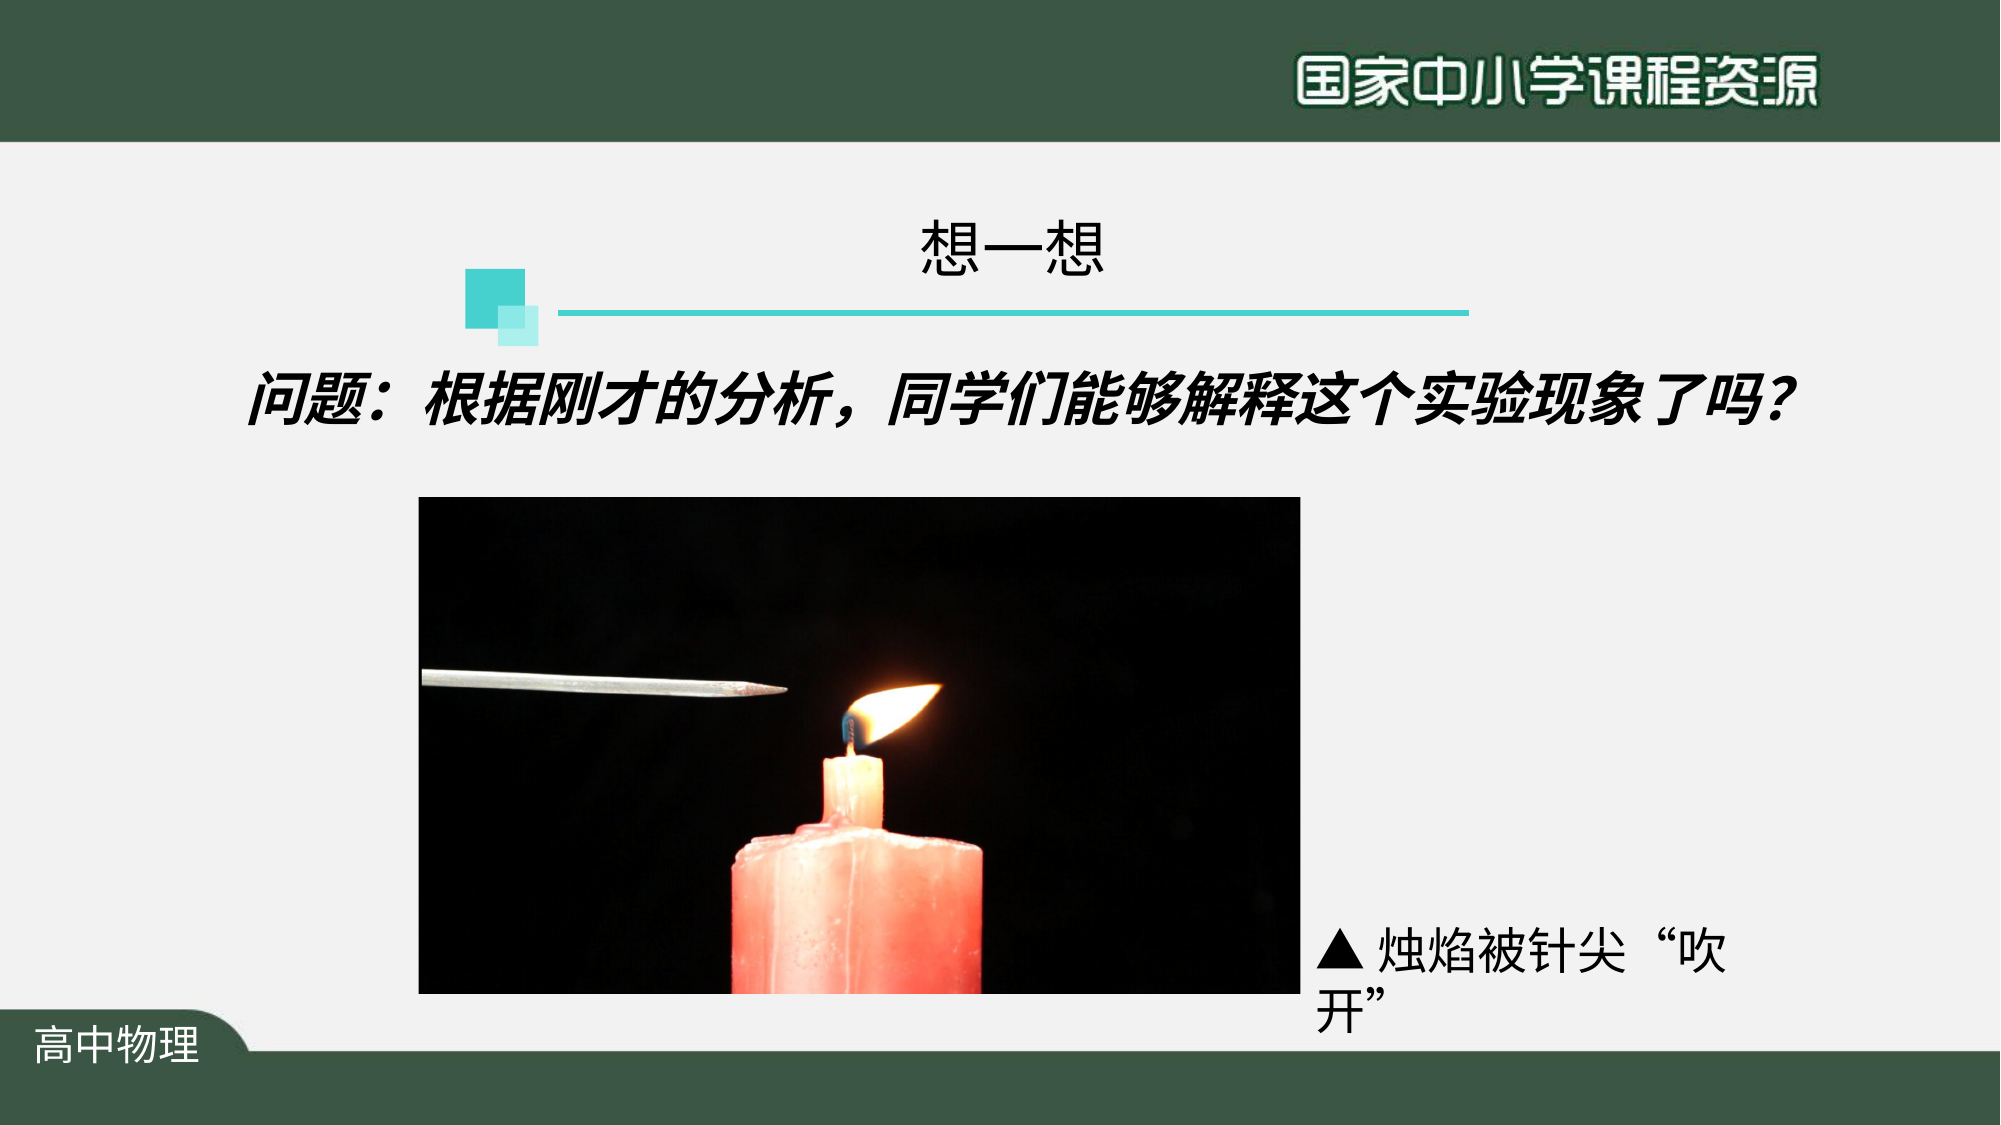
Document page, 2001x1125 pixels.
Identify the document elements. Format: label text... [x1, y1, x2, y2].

picture [0, 0, 2000, 1125]
footer 高中物理 [31, 1013, 202, 1125]
title 问题：根据刚才的分析，同学们能够解释这个实验现象了吗？ [174, 359, 1826, 550]
text_box [465, 268, 525, 329]
text_box [497, 305, 539, 347]
text_box 想一想 [917, 207, 1110, 285]
text_box [418, 497, 1301, 994]
text_box ▲烛焰被针尖“吹开” [1313, 917, 1818, 1040]
